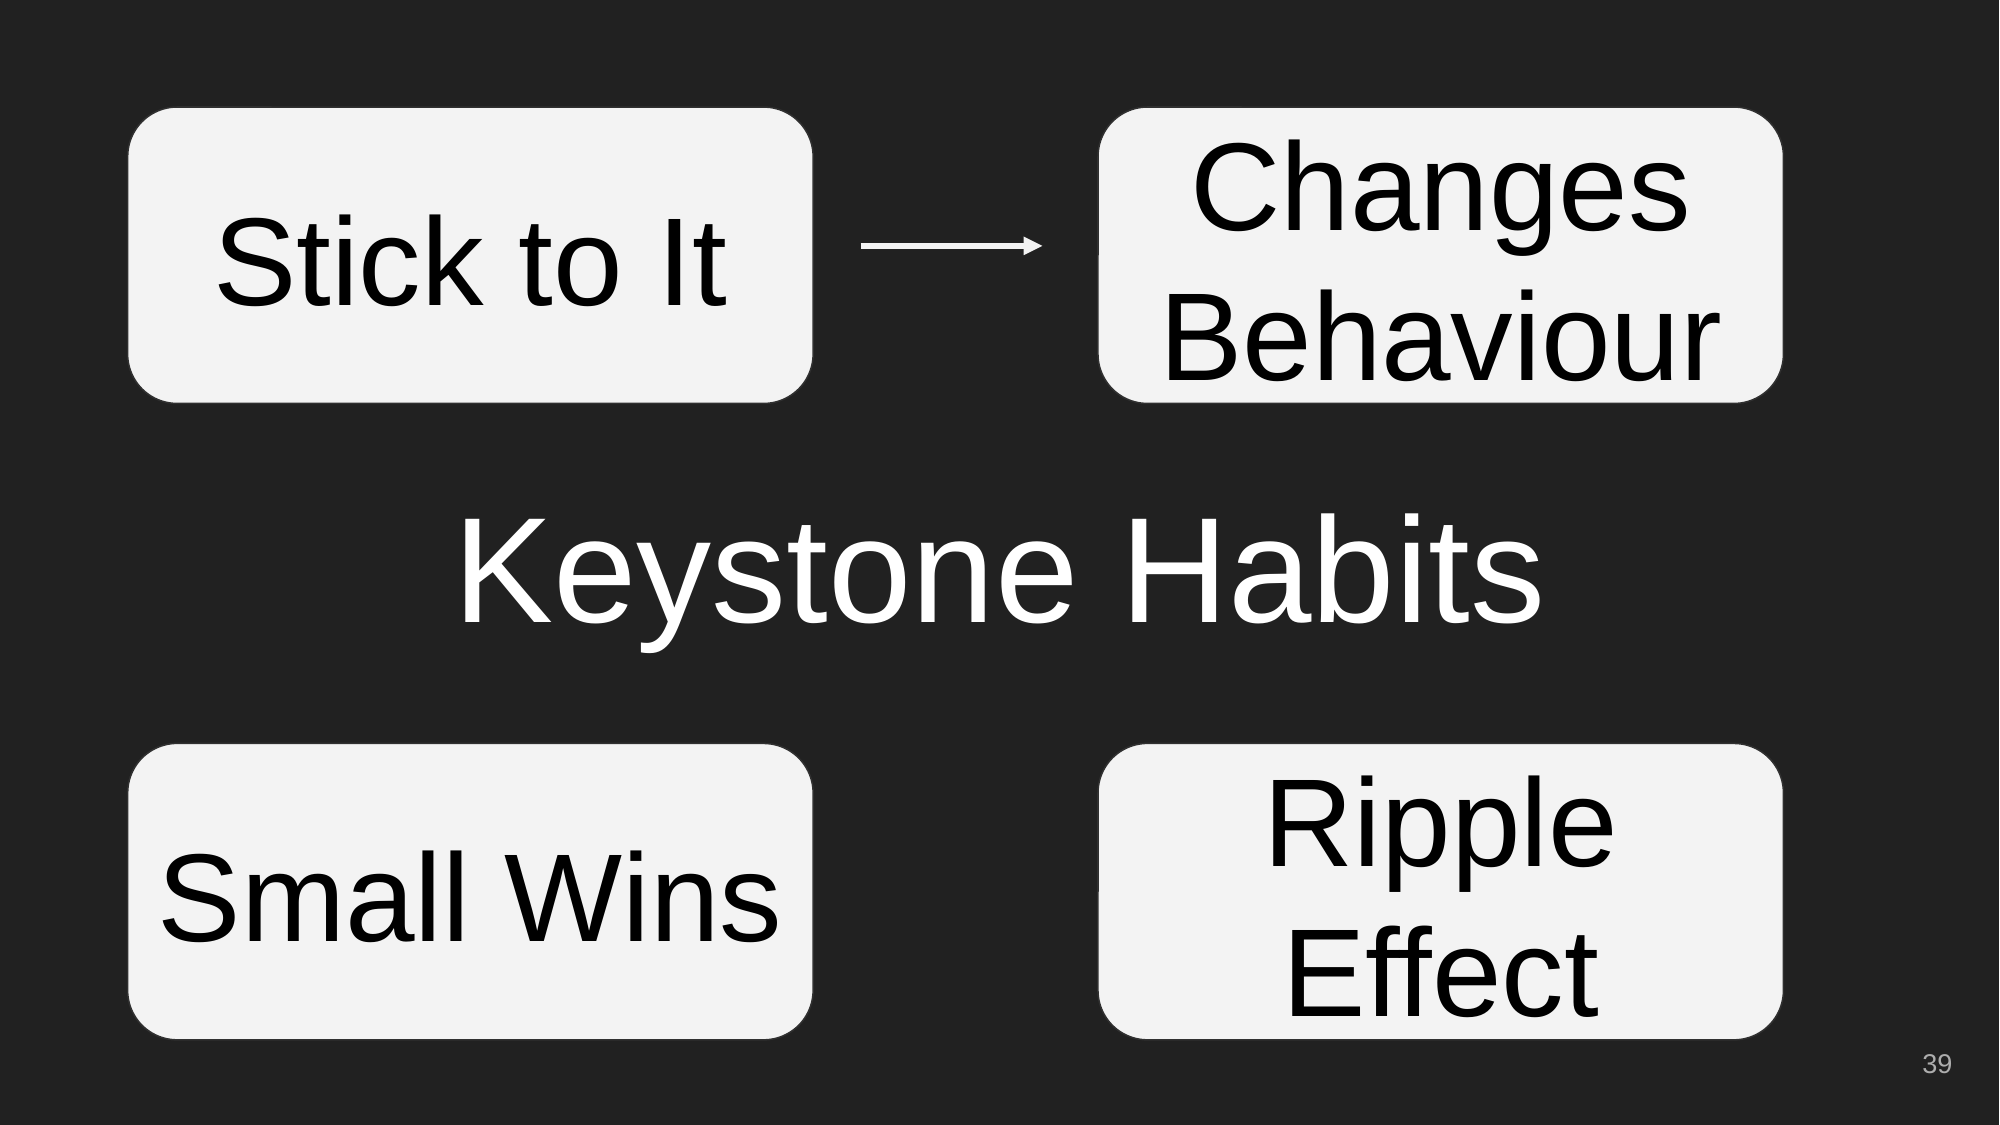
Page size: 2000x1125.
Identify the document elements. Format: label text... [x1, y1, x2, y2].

text_box Stick to It [127, 107, 814, 404]
text_box Ripple Effect [1097, 743, 1784, 1040]
title Keystone Habits [68, 470, 1932, 655]
text_box Small Wins [127, 743, 814, 1040]
text_box Changes Behaviour [1097, 107, 1784, 404]
slide_number ‹#› [1852, 1019, 1973, 1106]
